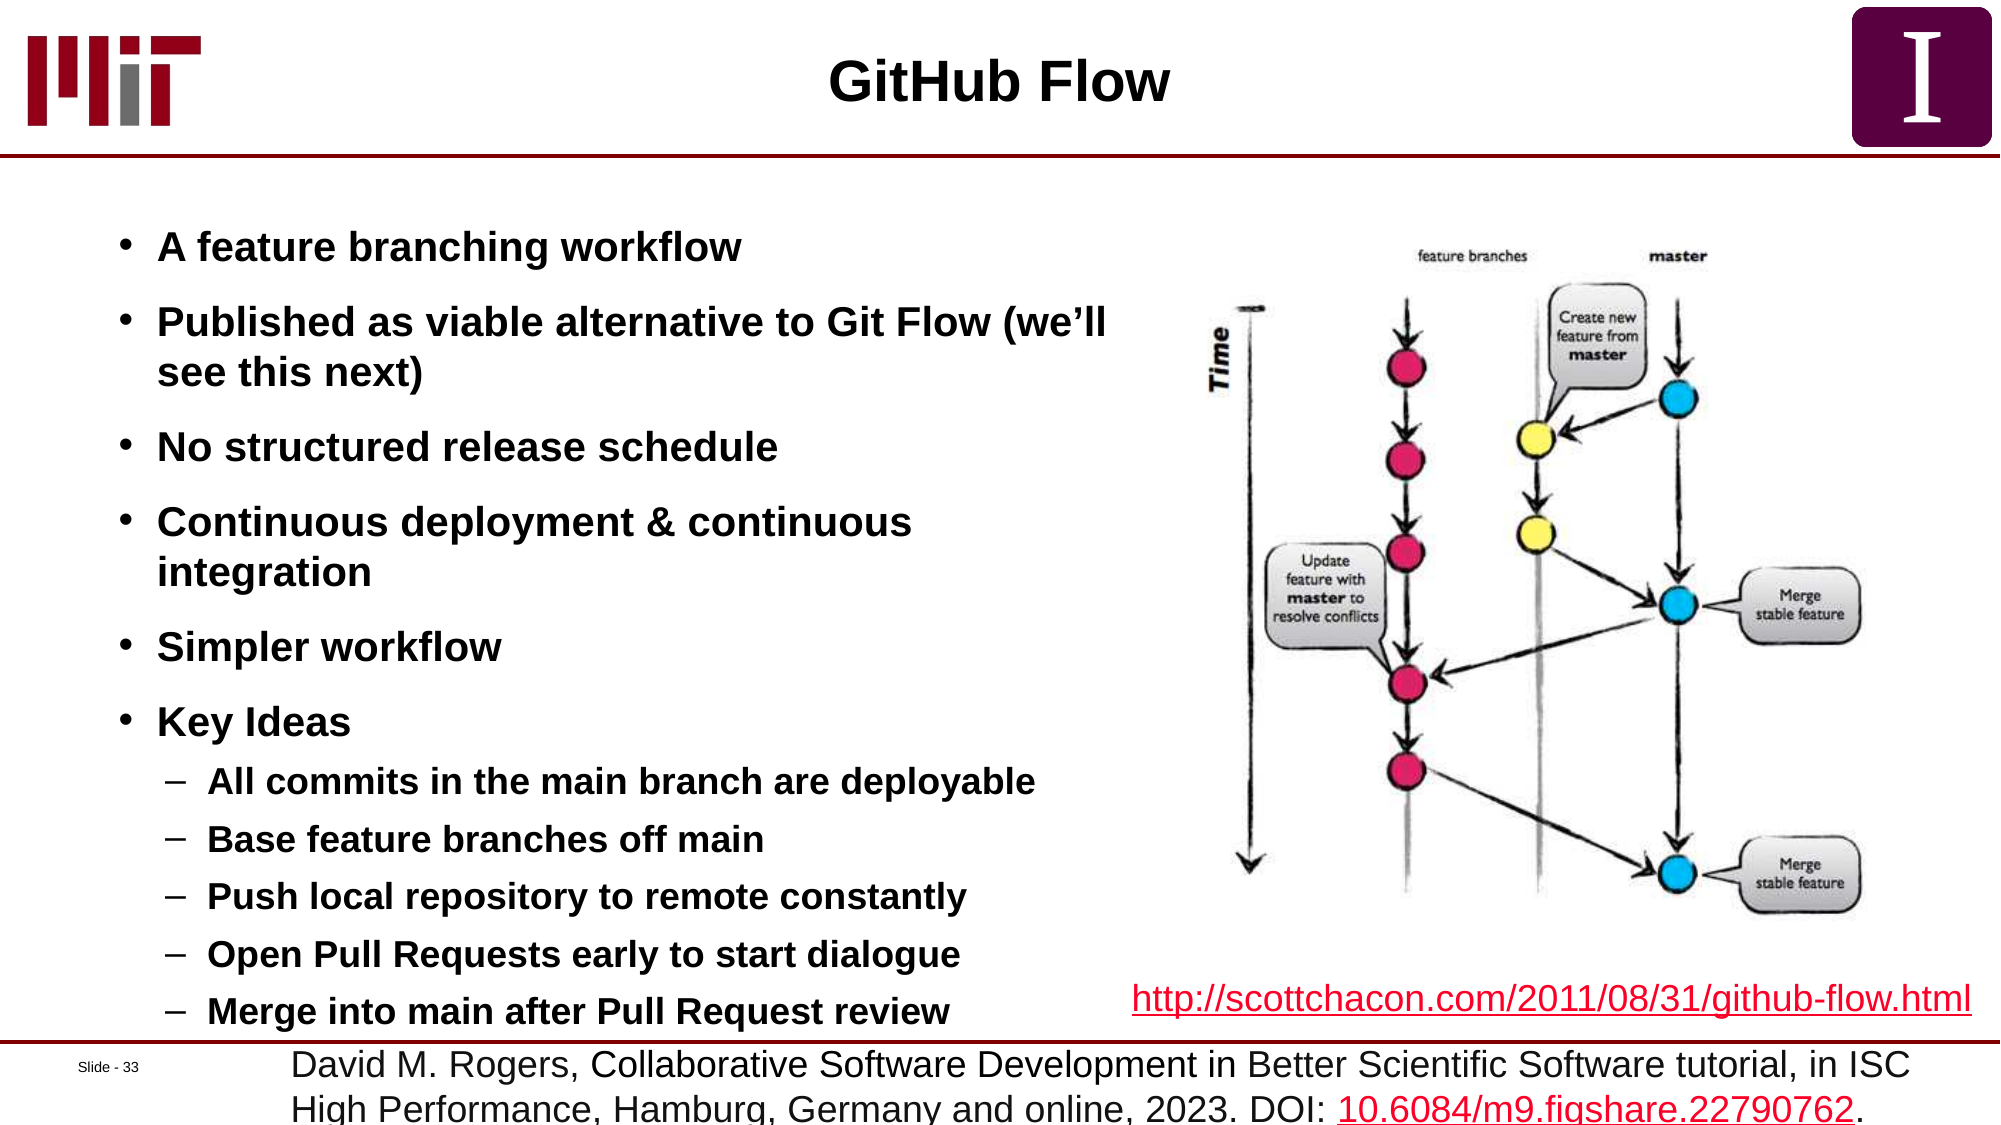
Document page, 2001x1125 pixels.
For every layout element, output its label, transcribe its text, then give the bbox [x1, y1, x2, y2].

title GitHub Flow [205, 16, 1795, 151]
picture [23, 31, 205, 134]
picture [1852, 7, 1992, 147]
text_box http://scottchacon.com/2011/08/31/github-flow.html [1116, 967, 2000, 1027]
picture [1151, 227, 1985, 968]
list A feature branching workflow Published as viable alternative to Git Flow (we’ll see this next) No structured release schedule Continuous deployment & continuous integration Simpler workflow Key Ideas All commits in the main branch are deployable Base feature branches off main Push local repository to remote constantly Open Pull Requests early to start dialogue Merge into main after Pull Request review [103, 212, 1133, 1005]
text_box David M. Rogers, Collaborative Software Development in Better Scientific Software tutorial, in ISC High Performance, Hamburg, Germany and online, 2023. DOI: 10.6084/m9.figshare.22790762. [275, 1032, 1953, 1125]
